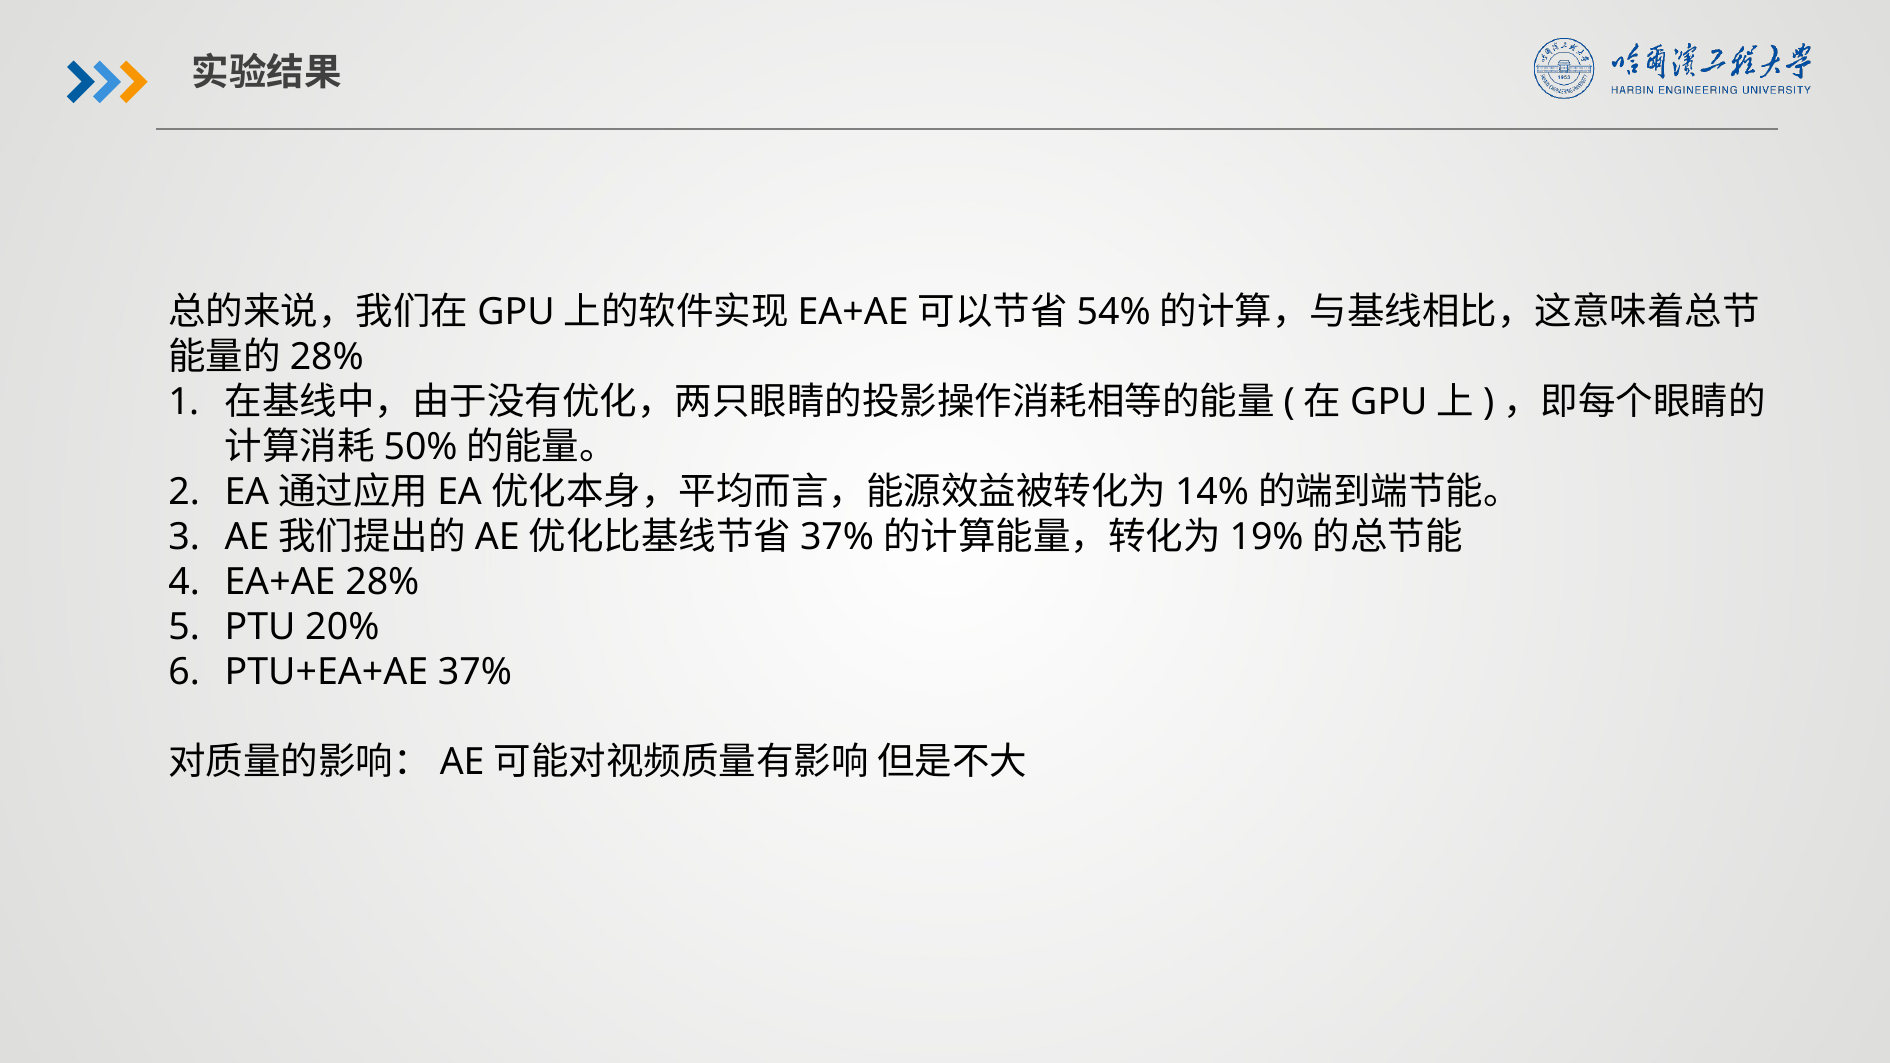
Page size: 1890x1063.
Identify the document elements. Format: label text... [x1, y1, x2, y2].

text_box 总的来说，我们在GPU上的软件实现EA+AE可以节省54%的计算，与基线相比，这意味着总节能量的28% 在基线中，由于没有优化，两只眼睛的投影操作消耗相等的能量(在GPU上)，即每个眼睛的计算消耗50%的能量。 EA通过应用EA优化本身，平均而言，能源效益被转化为14%的端到端节能。 AE我们提出的AE优化比基线节省37%的计算能量，转化为19%的总节能 EA+AE 28% PTU 20% PTU+EA+AE 37% 对质量的影响：AE可能对视频质量有影响 但是不大 [153, 279, 1796, 820]
picture [0, 0, 1890, 1063]
text_box 实验结果 [191, 39, 1524, 102]
